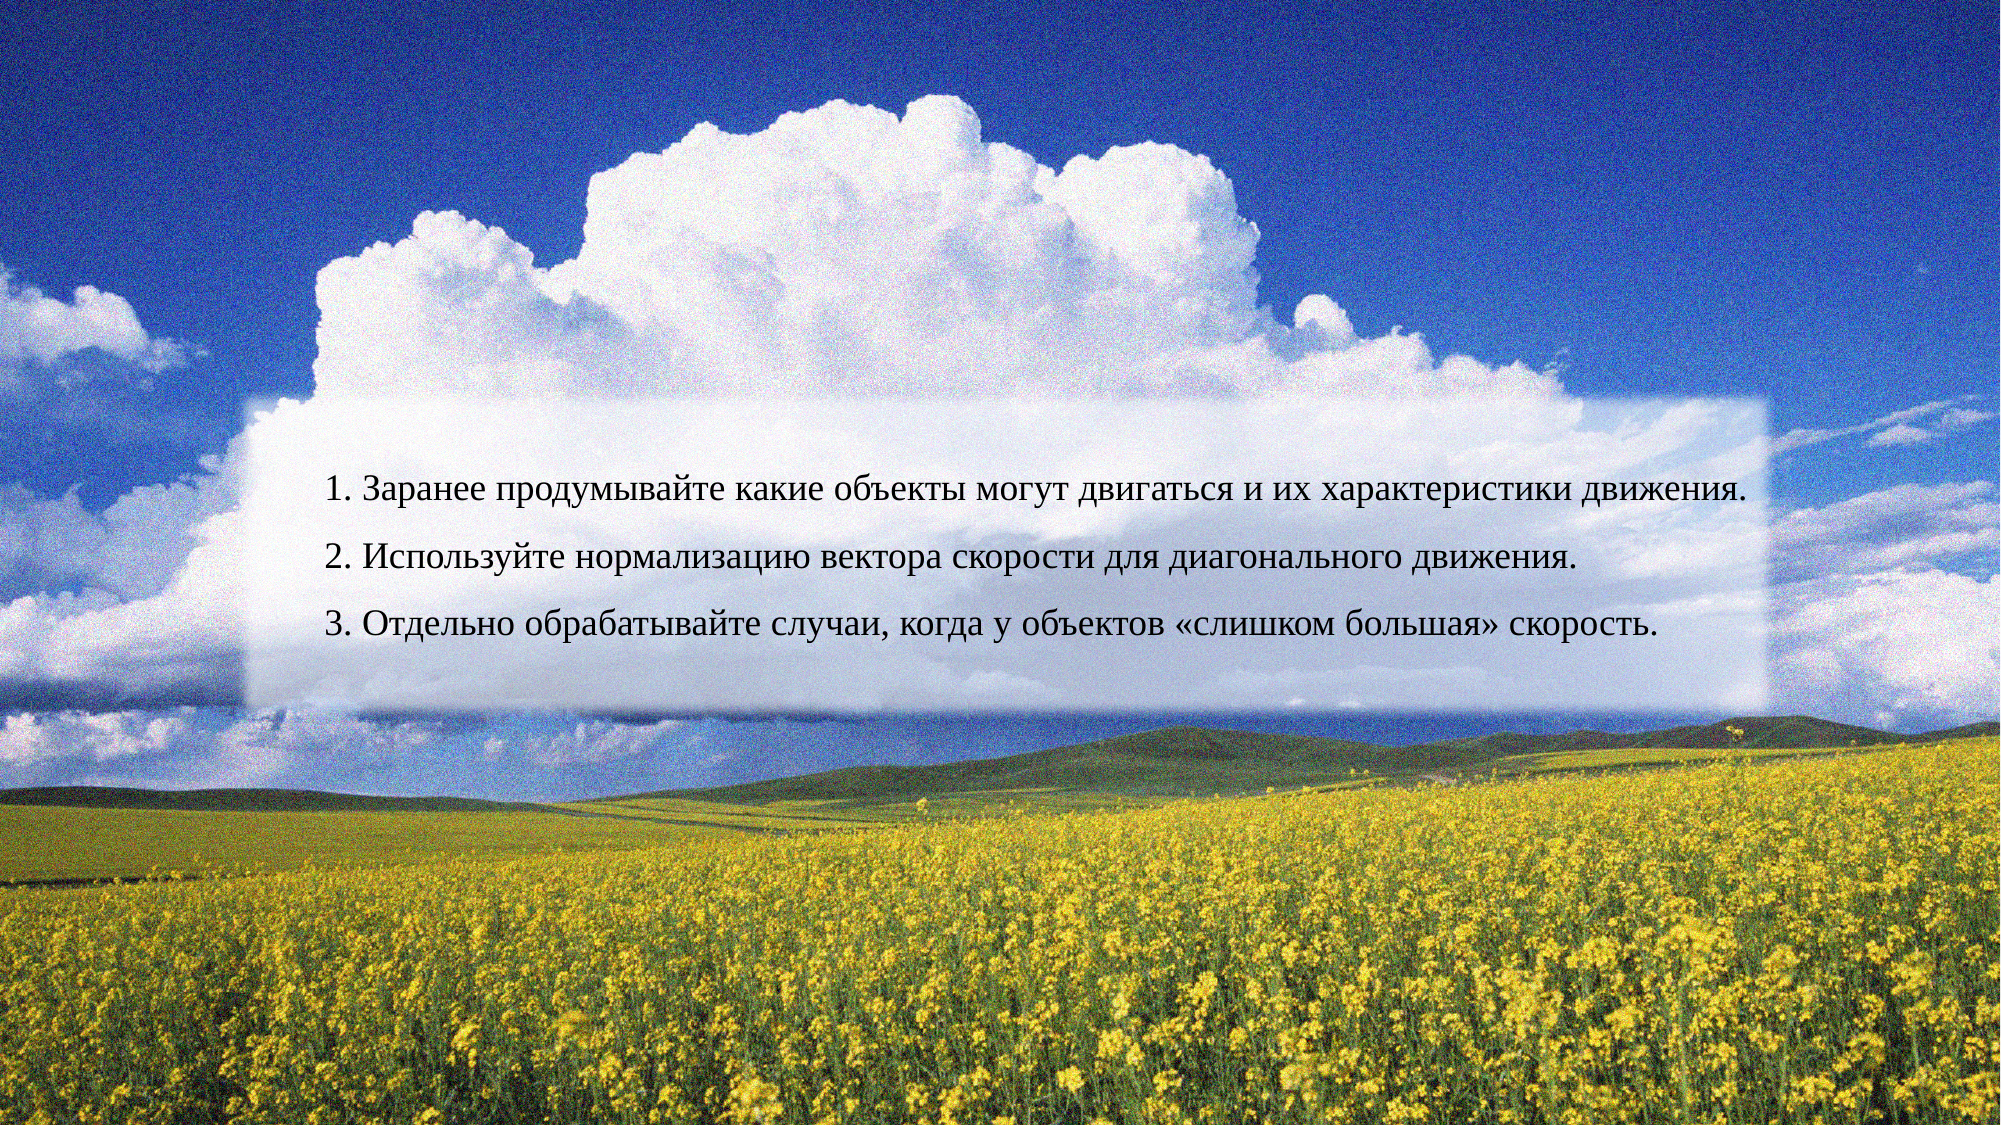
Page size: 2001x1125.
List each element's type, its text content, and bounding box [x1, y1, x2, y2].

picture [0, 0, 2001, 1125]
text_box 1. Заранее продумывайте какие объекты могут двигаться и их характеристики движения. 2. Используйте нормализацию вектора скорости для диагонального движения. 3. Отдельно обрабатывайте случаи, когда у объектов «слишком большая» скорость. [255, 408, 1758, 701]
